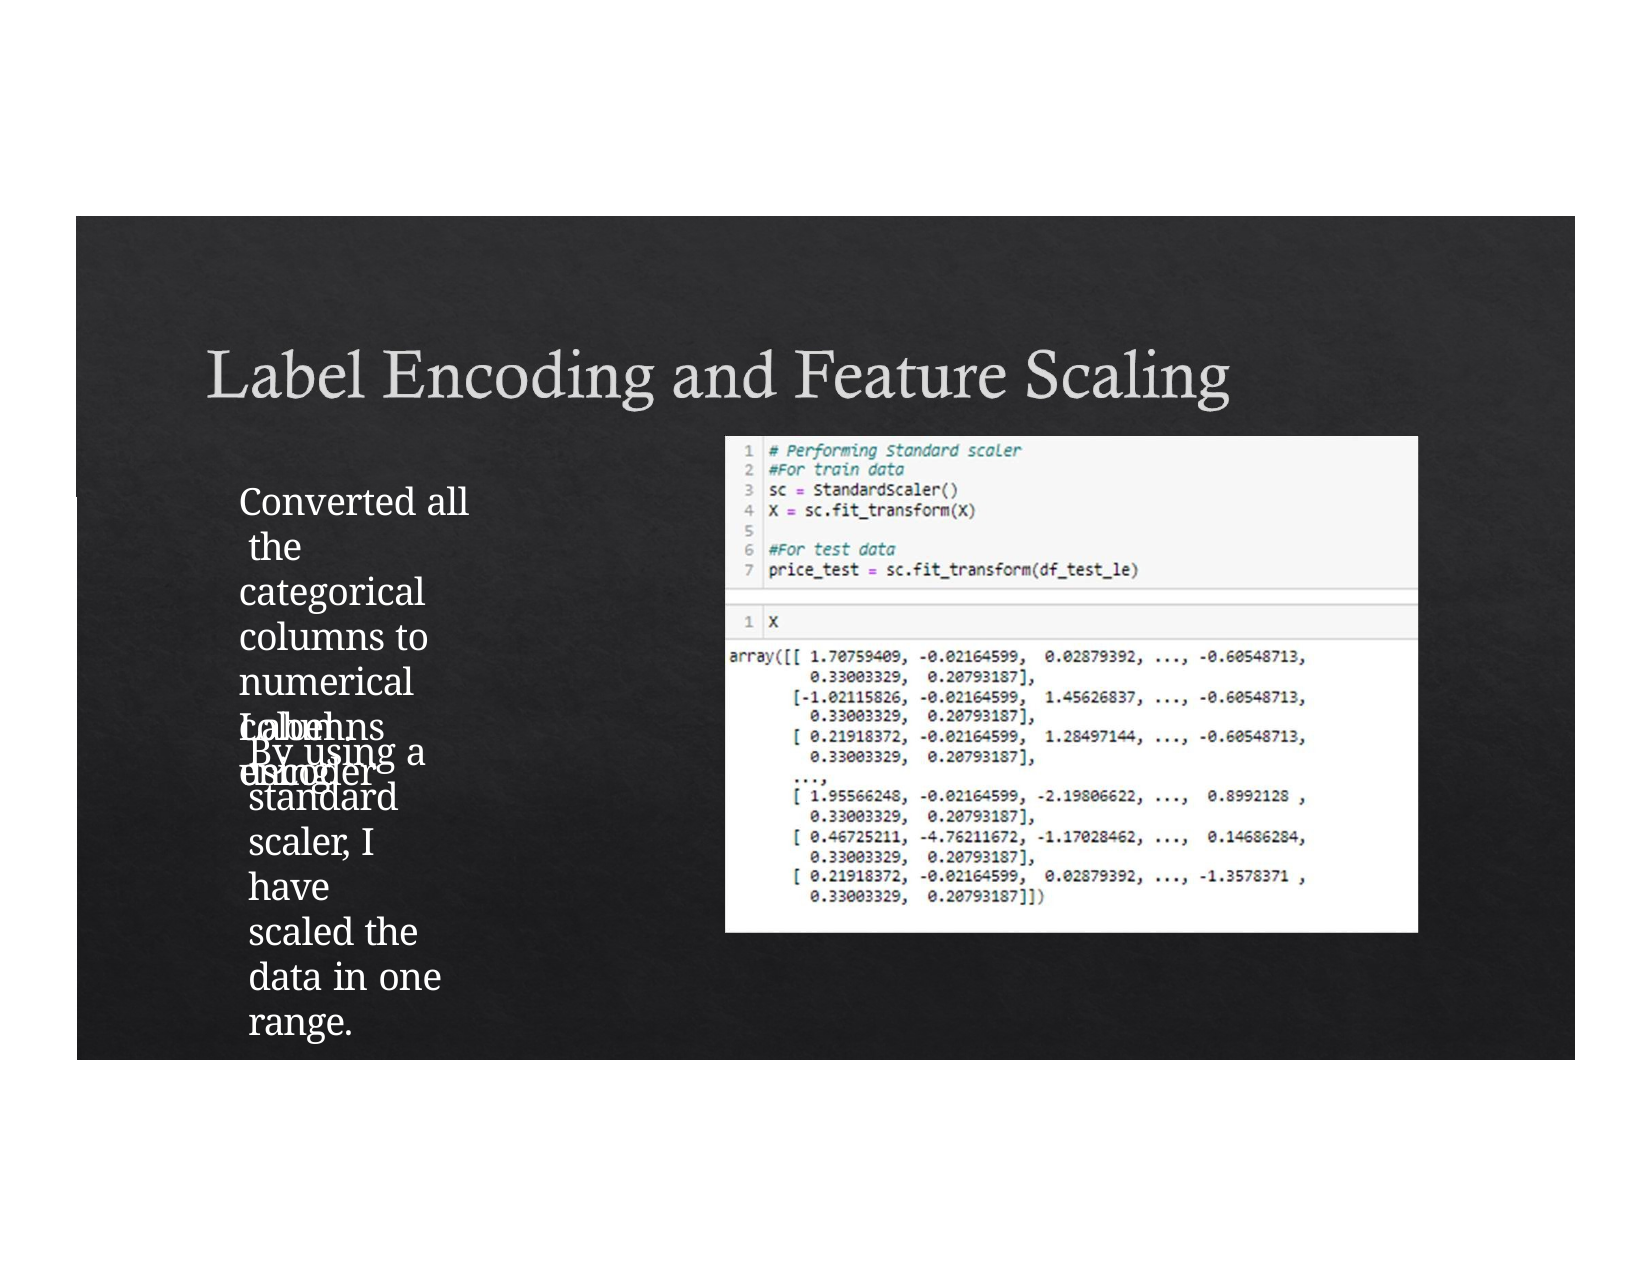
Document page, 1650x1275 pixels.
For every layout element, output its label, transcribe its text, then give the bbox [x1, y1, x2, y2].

picture [75, 215, 1575, 1060]
text_box Converted all the categorical columns to numerical columns using [236, 476, 471, 794]
text_box Label encoder [236, 701, 466, 794]
text_box By using a standard scaler, I have scaled the data in one range. [246, 725, 455, 1043]
